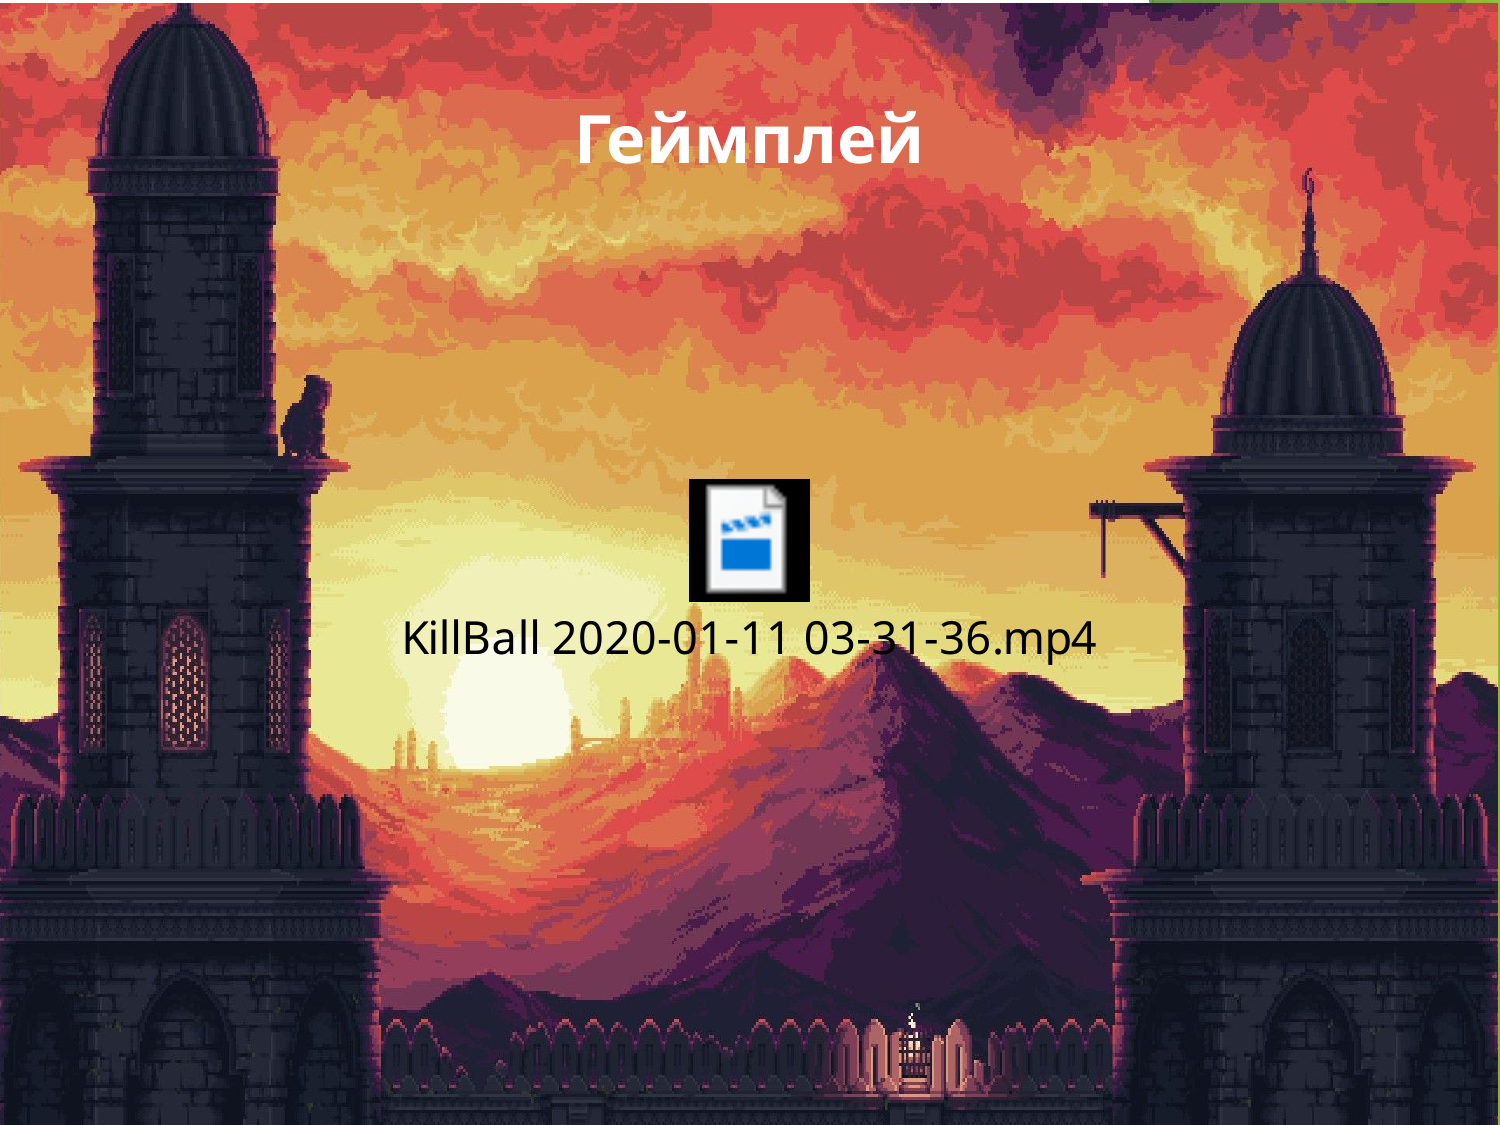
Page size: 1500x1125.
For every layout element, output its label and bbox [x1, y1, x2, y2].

text_box [342, 479, 1154, 683]
picture [0, 2, 1498, 1125]
